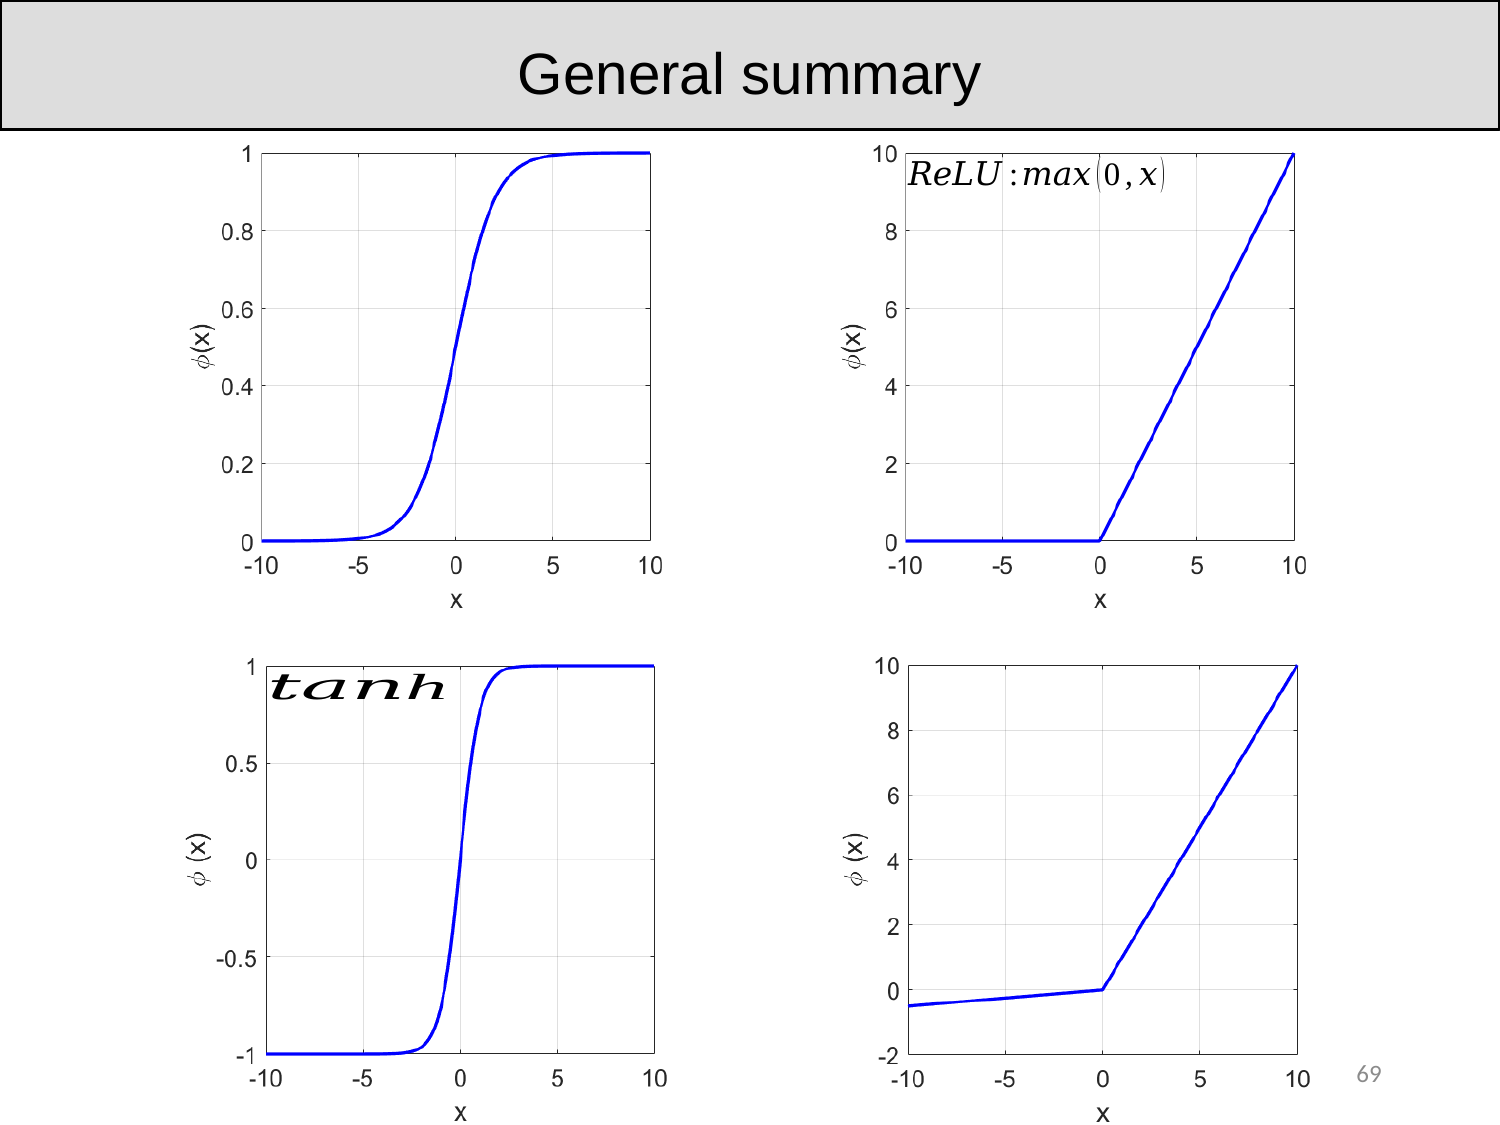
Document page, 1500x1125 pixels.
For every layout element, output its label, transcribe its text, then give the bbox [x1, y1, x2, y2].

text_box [0, 0, 1500, 130]
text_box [175, 139, 1325, 1125]
slide_number 69 [1325, 1042, 1397, 1103]
